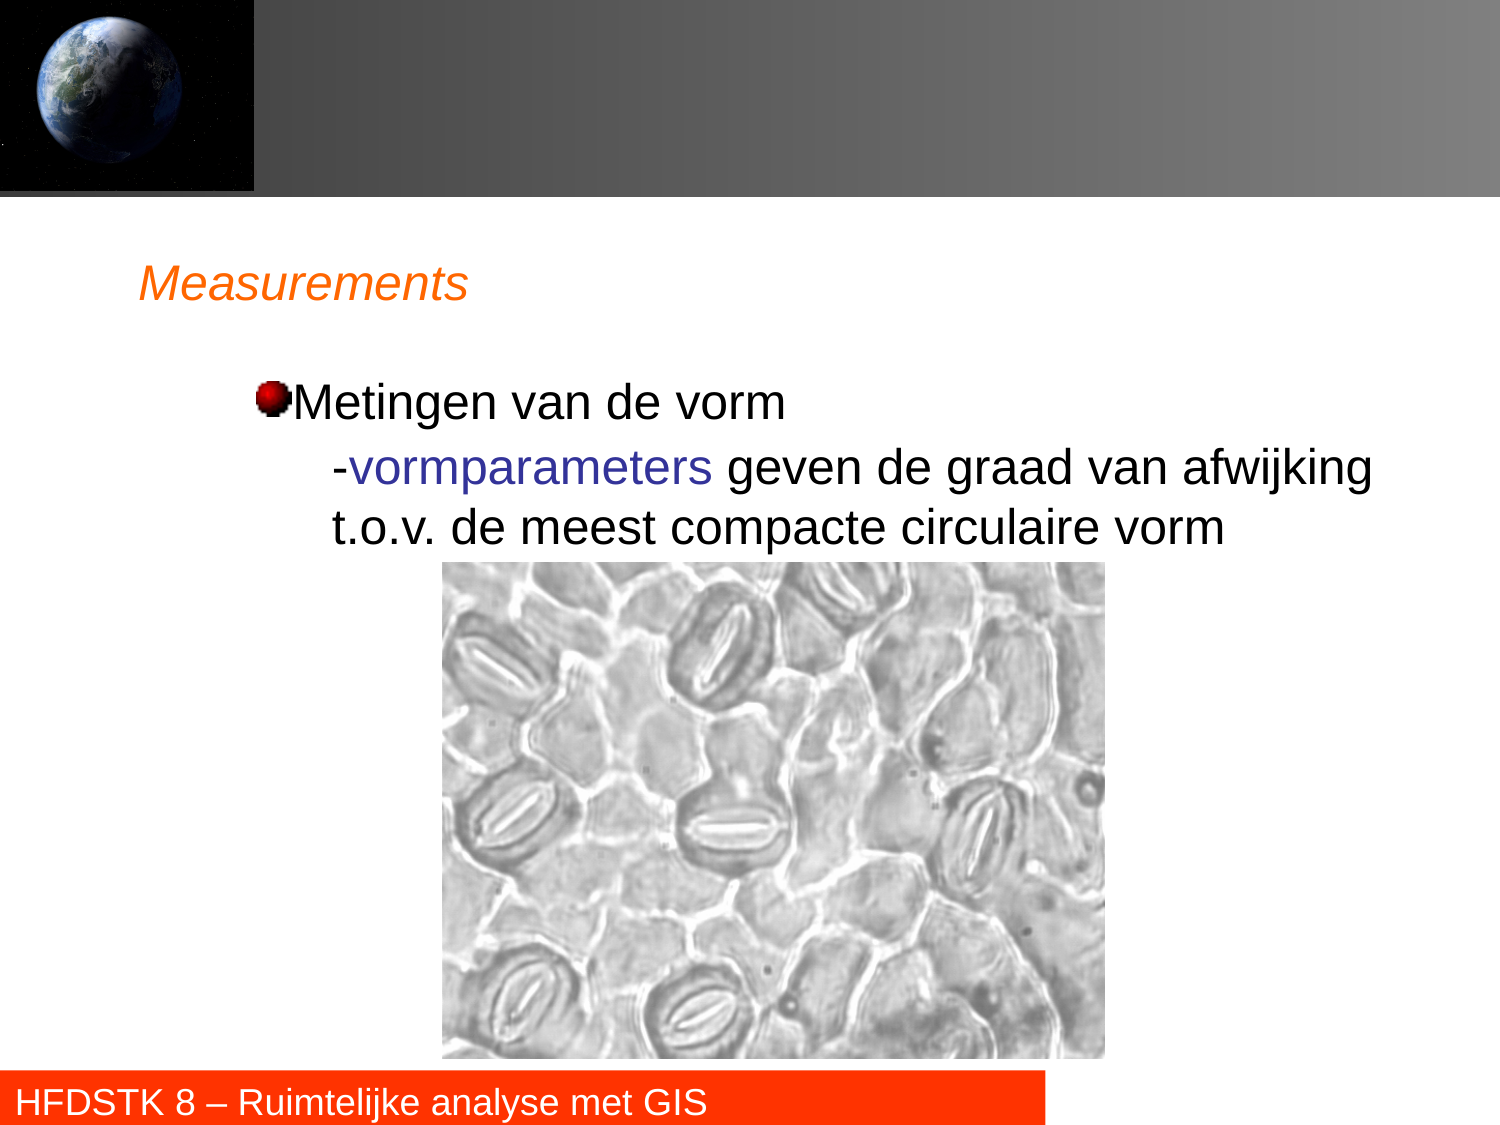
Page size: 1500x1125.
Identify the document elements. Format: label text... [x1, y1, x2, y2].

text_box [256, 0, 1500, 197]
text_box HFDSTK 8 – Ruimtelijke analyse met GIS [0, 1070, 1034, 1125]
picture [256, 381, 292, 417]
text_box Metingen van de vorm -vormparameters geven de graad van afwijking t.o.v. de meest compacte circulaire vorm [242, 361, 1400, 562]
text_box [1034, 1070, 1046, 1125]
picture [442, 562, 1105, 1059]
text_box Measurements [123, 243, 1199, 319]
picture [0, 0, 255, 191]
